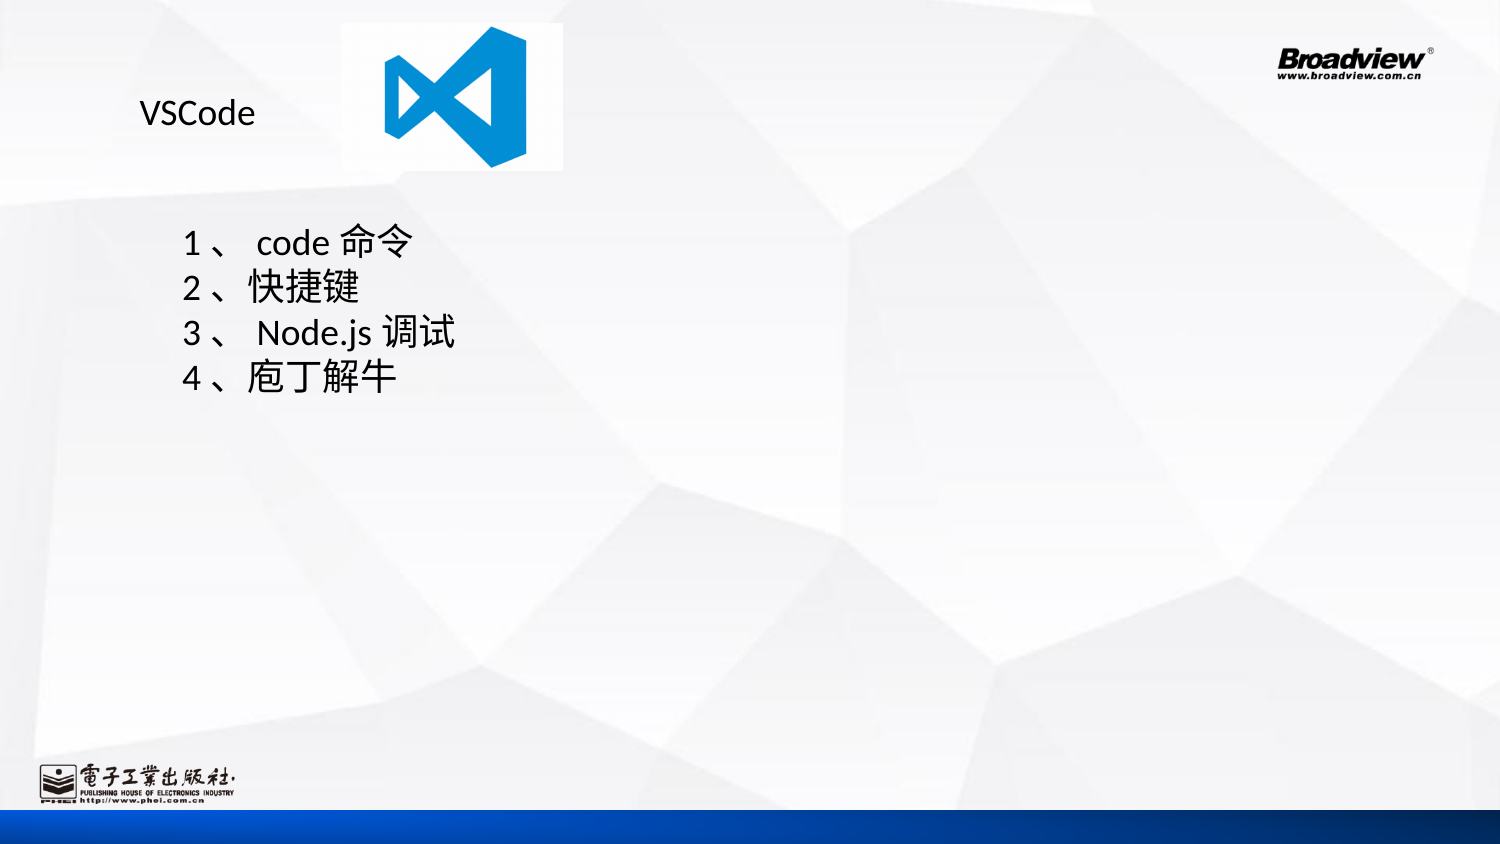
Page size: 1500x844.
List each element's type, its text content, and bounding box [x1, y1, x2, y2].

picture [0, 0, 1500, 844]
text_box 1、code命令 2、快捷键 3、Node.js调试 4、庖丁解牛 [167, 211, 1317, 406]
text_box VSCode [124, 80, 272, 140]
